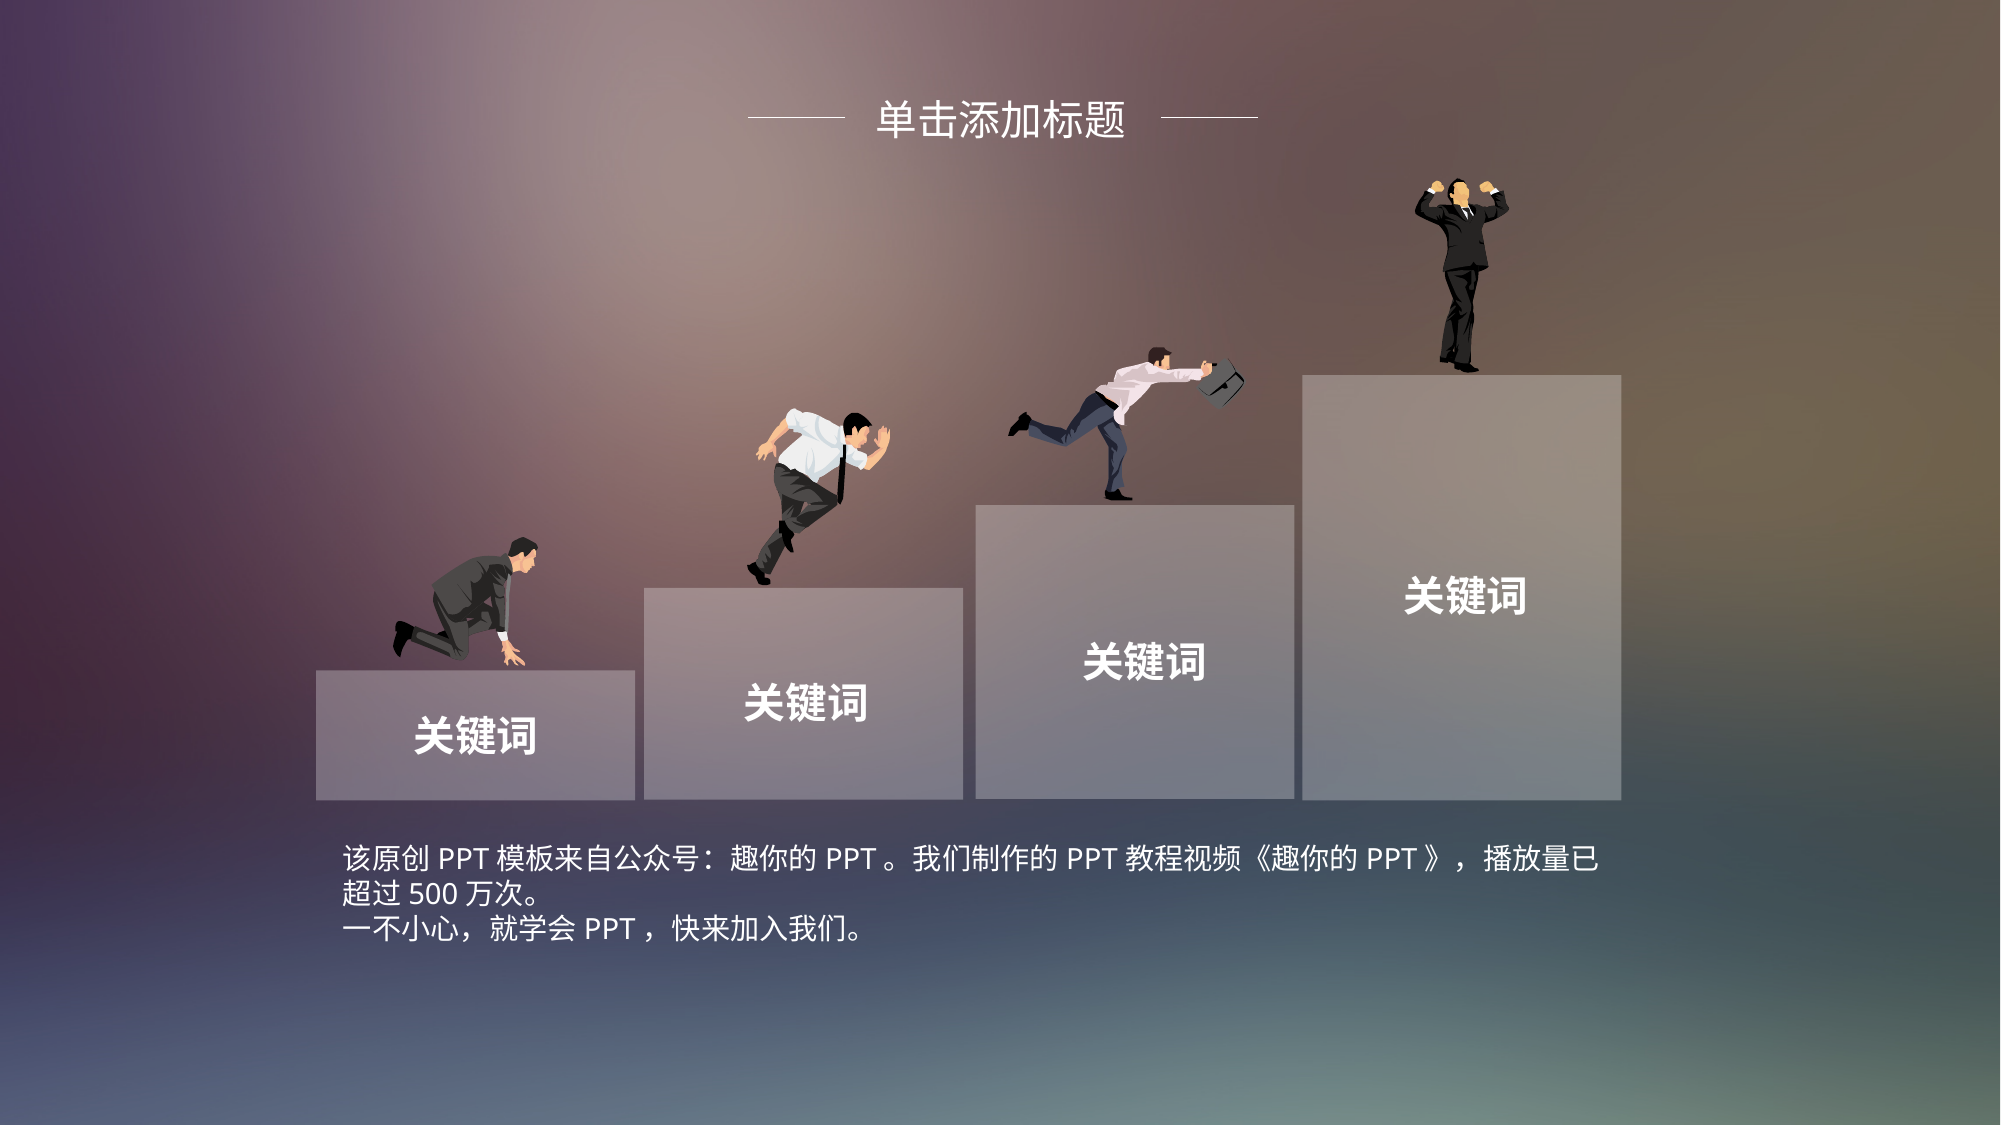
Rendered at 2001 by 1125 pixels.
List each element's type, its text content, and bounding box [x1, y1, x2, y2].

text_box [747, 406, 890, 588]
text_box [1413, 177, 1511, 373]
text_box [643, 587, 964, 801]
picture [0, 0, 2001, 1125]
text_box [974, 504, 1295, 800]
text_box [1301, 374, 1622, 801]
text_box 关键词 [729, 669, 930, 735]
text_box [315, 669, 636, 801]
text_box 该原创PPT模板来自公众号：趣你的PPT。我们制作的PPT教程视频《趣你的PPT》，播放量已超过500万次。 一不小心，就学会PPT，快来加入我们。 [328, 833, 1628, 953]
text_box 关键词 [1388, 562, 1590, 628]
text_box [392, 536, 539, 667]
text_box 单击添加标题 [860, 85, 1175, 151]
text_box 关键词 [1067, 628, 1268, 693]
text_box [1007, 344, 1249, 501]
text_box 关键词 [398, 702, 600, 768]
